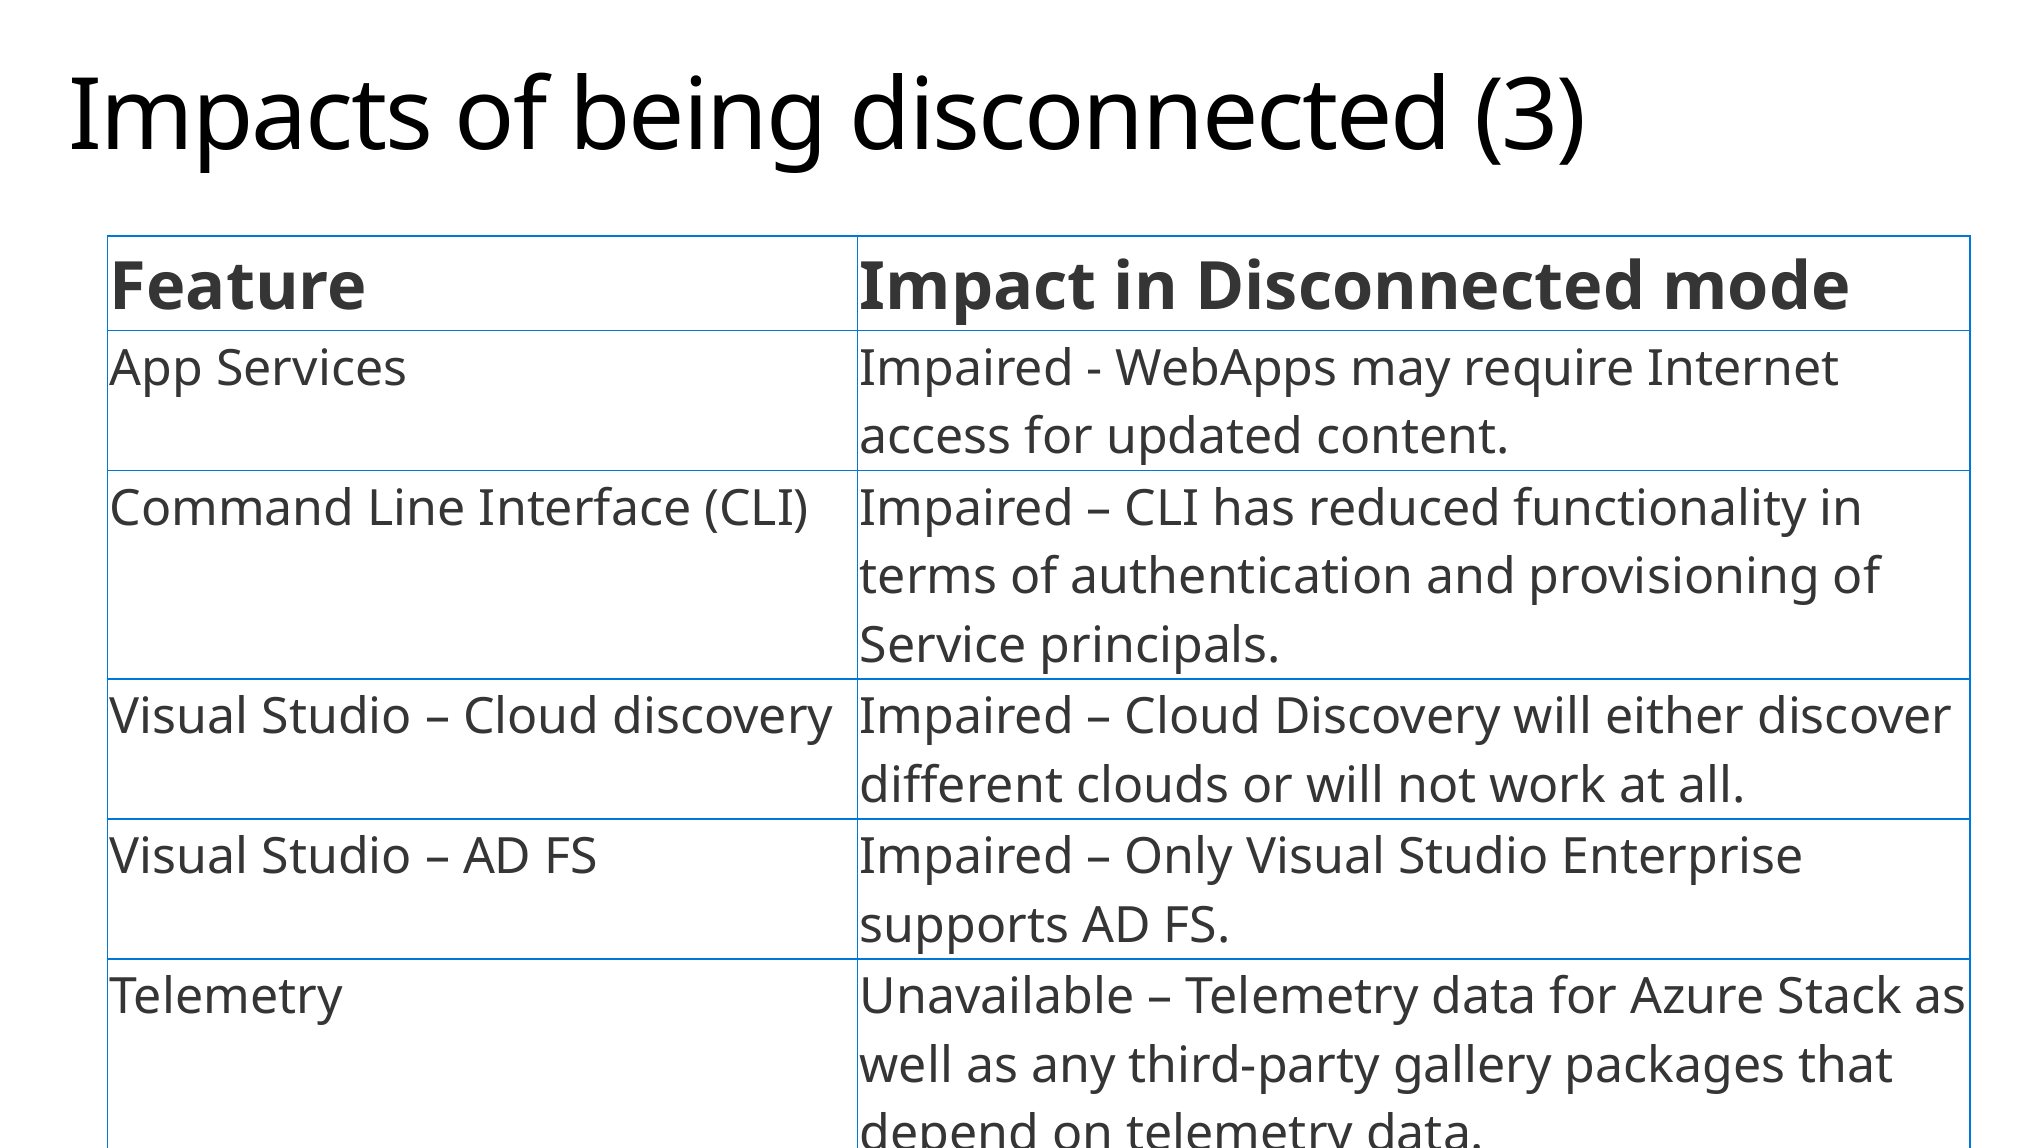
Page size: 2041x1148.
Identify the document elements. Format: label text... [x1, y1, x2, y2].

table_cell Impaired – CLI has reduced functionality in terms of authentication and provisioning of Service principals. [858, 471, 1969, 678]
table_cell Telemetry [108, 960, 857, 1148]
table_cell Command Line Interface (CLI) [108, 471, 857, 678]
table_cell Impaired - WebApps may require Internet access for updated content. [858, 331, 1969, 470]
title Impacts of being disconnected (3) [45, 48, 1996, 199]
table_cell Impaired – Only Visual Studio Enterprise supports AD FS. [858, 820, 1969, 958]
table_header Feature [108, 237, 857, 330]
table_cell Visual Studio – AD FS [108, 820, 857, 958]
table_cell Unavailable – Telemetry data for Azure Stack as well as any third-party gallery packages that depend on telemetry data. [858, 960, 1969, 1148]
table_cell Visual Studio – Cloud discovery [108, 680, 857, 818]
table_cell App Services [108, 331, 857, 470]
table_header Impact in Disconnected mode [858, 237, 1969, 330]
table_cell Impaired – Cloud Discovery will either discover different clouds or will not work at all. [858, 680, 1969, 818]
